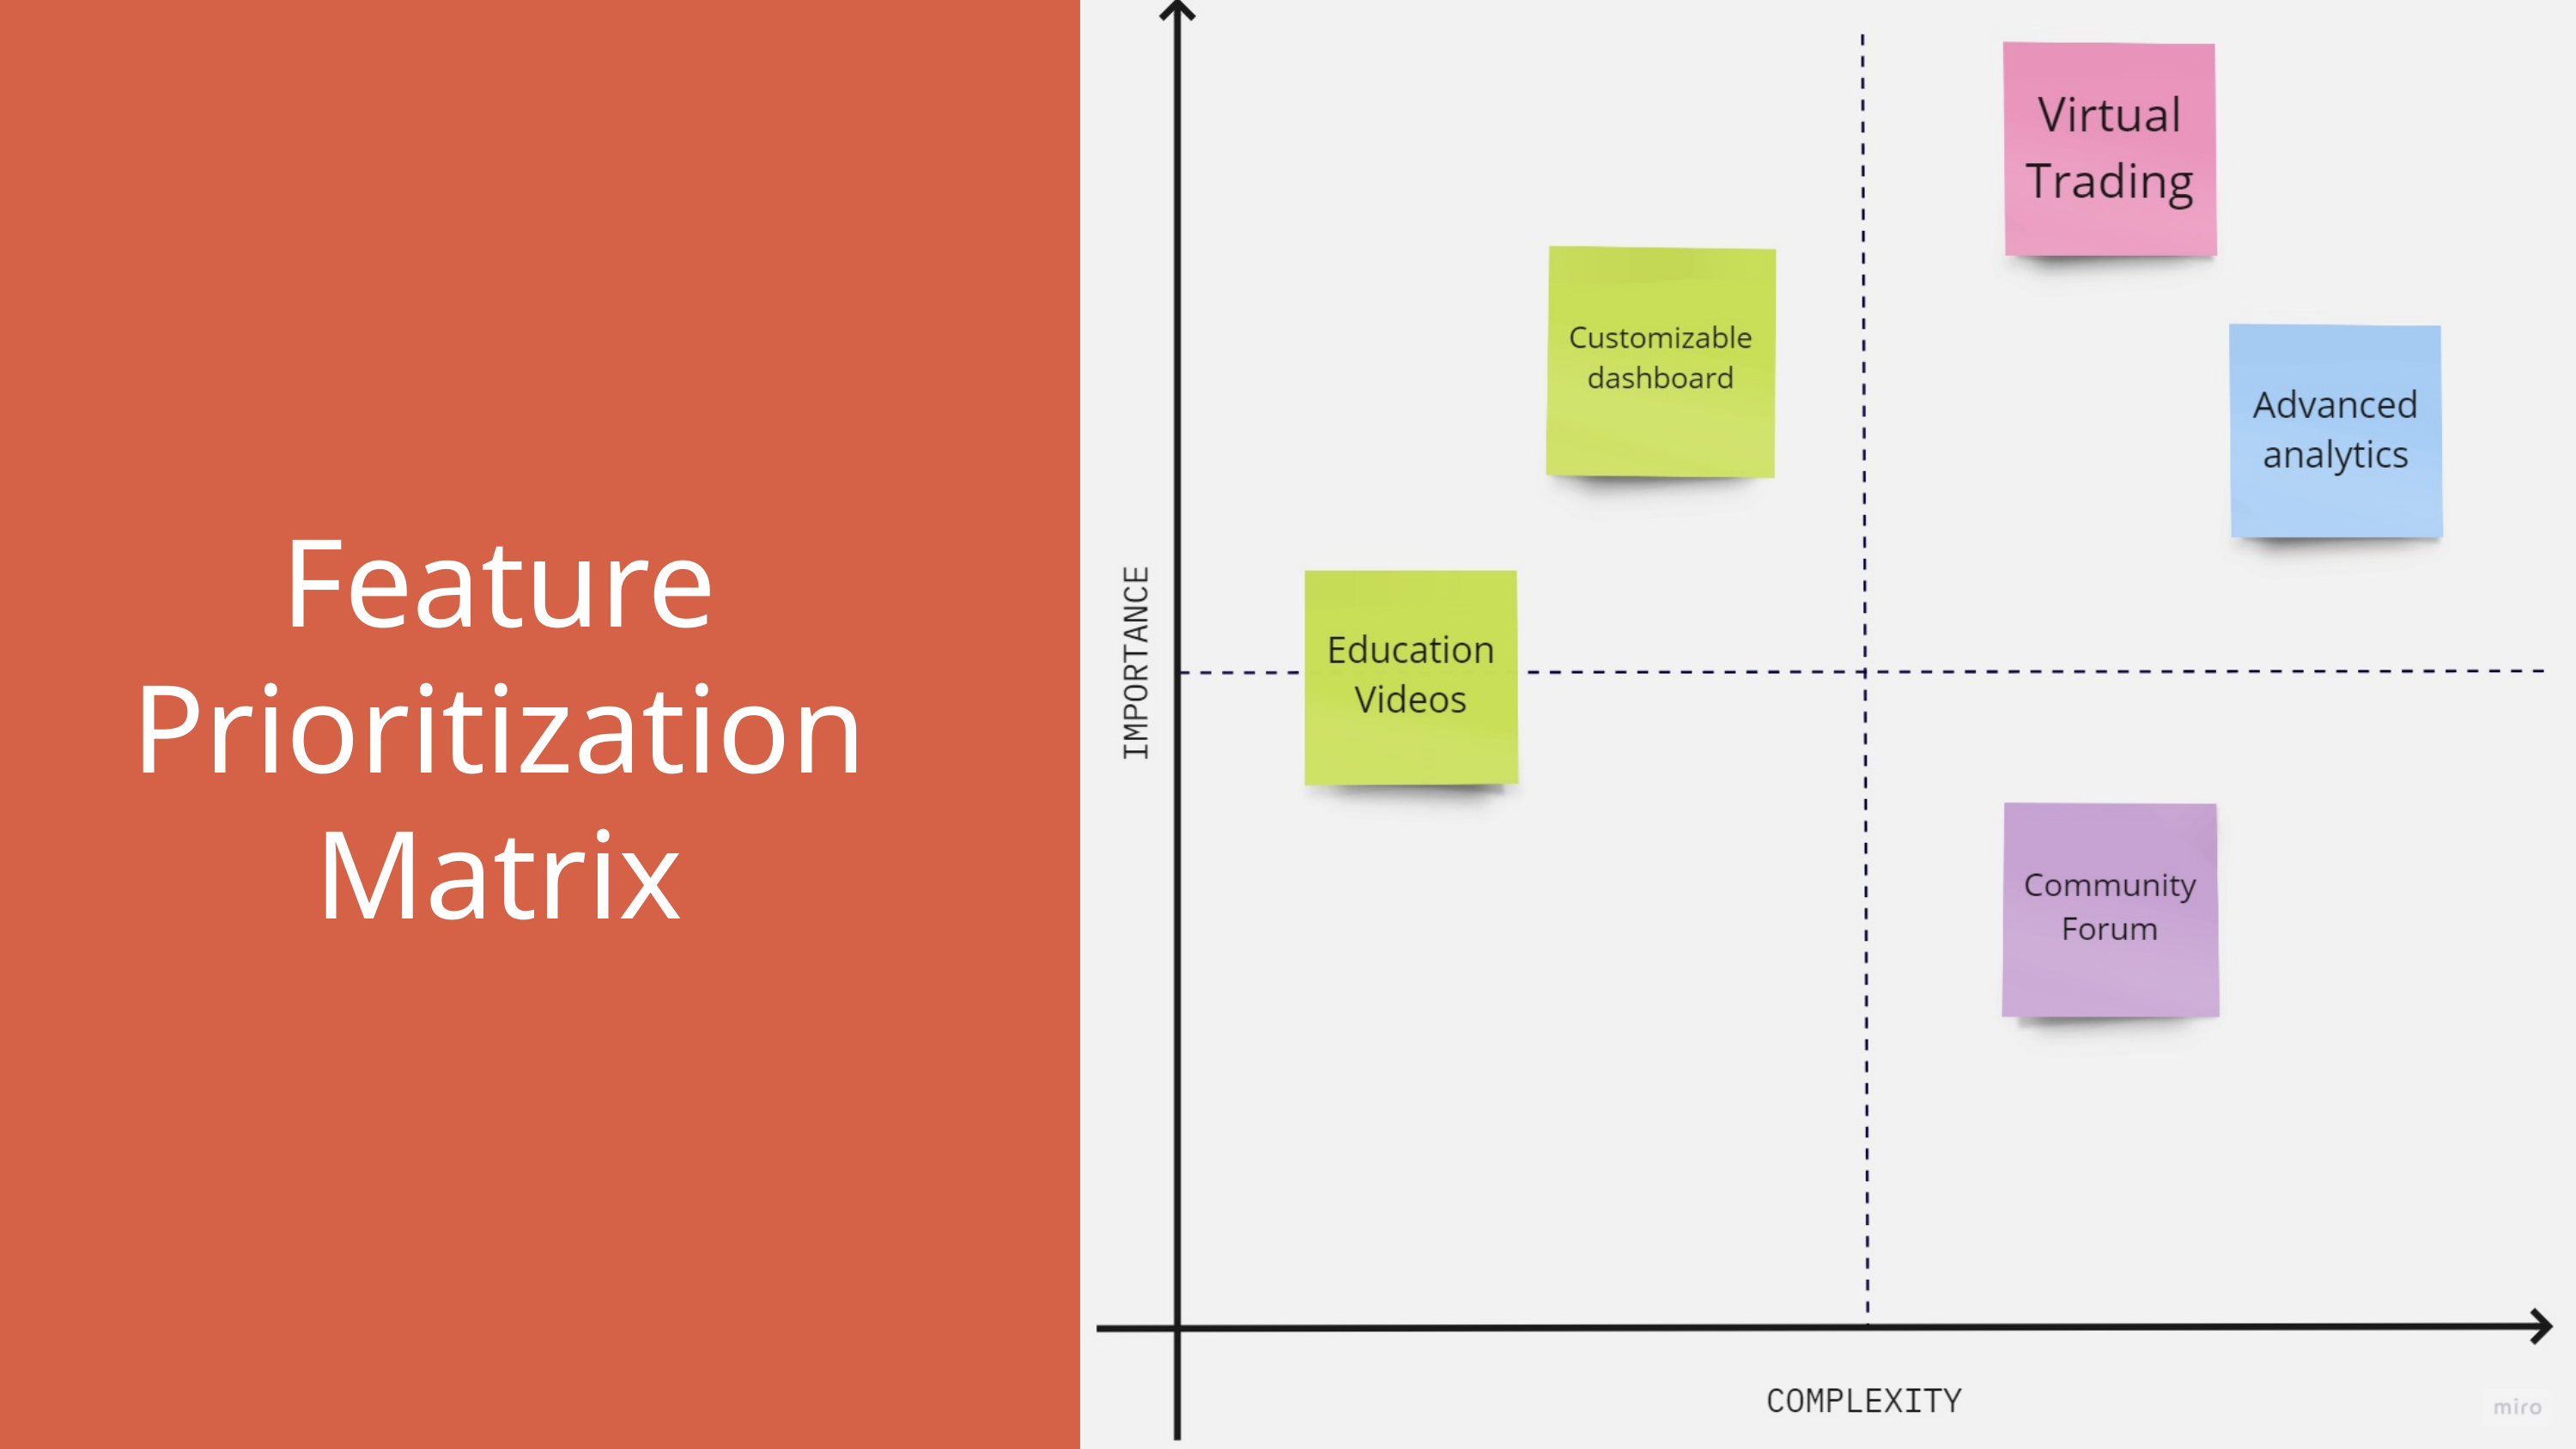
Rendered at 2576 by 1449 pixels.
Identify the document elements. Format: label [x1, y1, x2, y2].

text_box [1084, 0, 2576, 1449]
text_box [0, 0, 1081, 1449]
